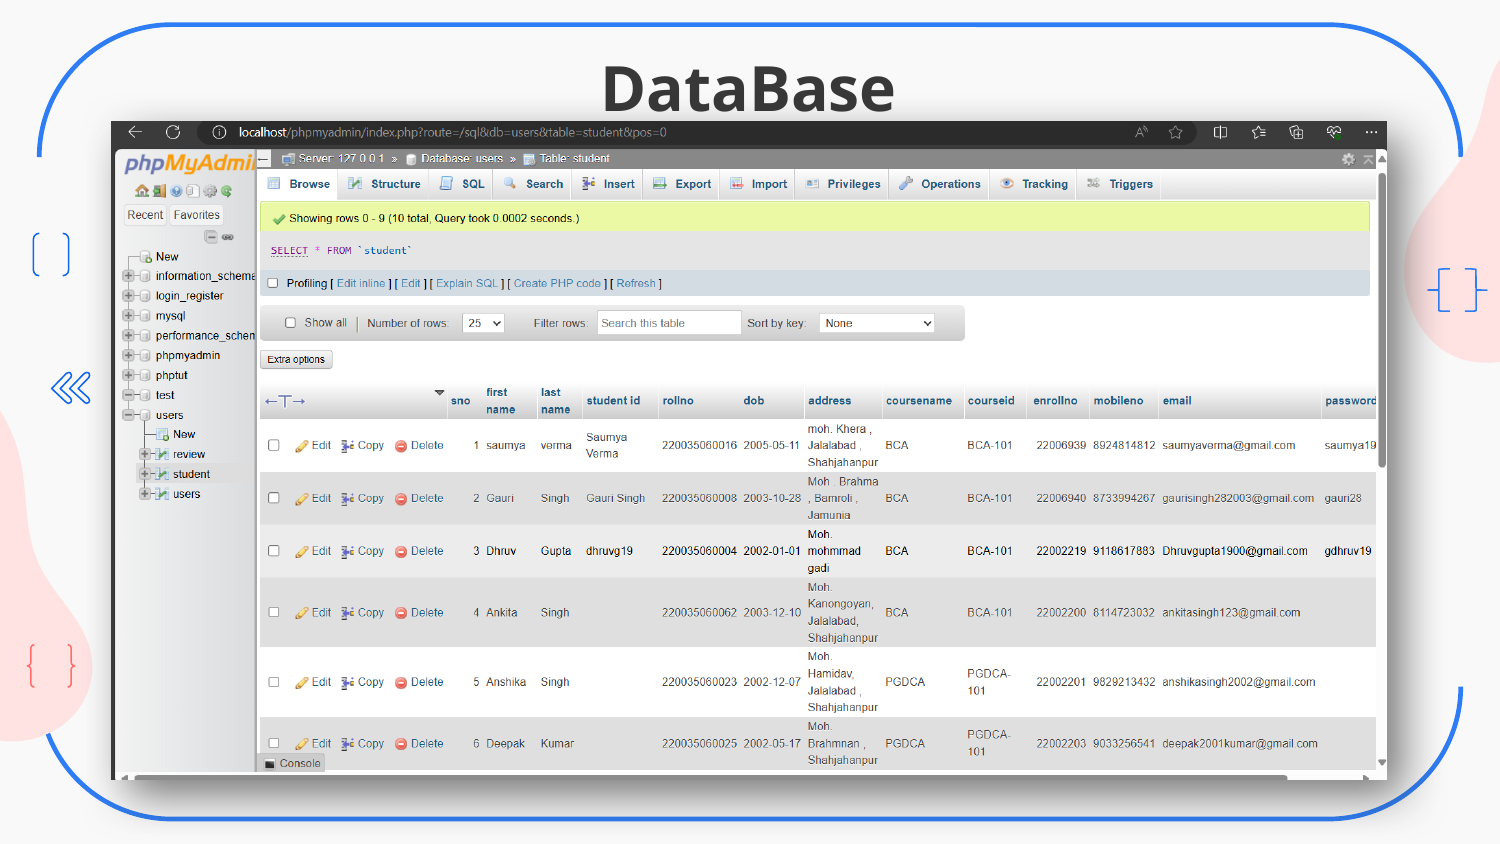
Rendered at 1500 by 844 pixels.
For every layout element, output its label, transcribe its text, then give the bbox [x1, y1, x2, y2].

title DataBase [116, 34, 1381, 115]
picture [110, 121, 1387, 780]
